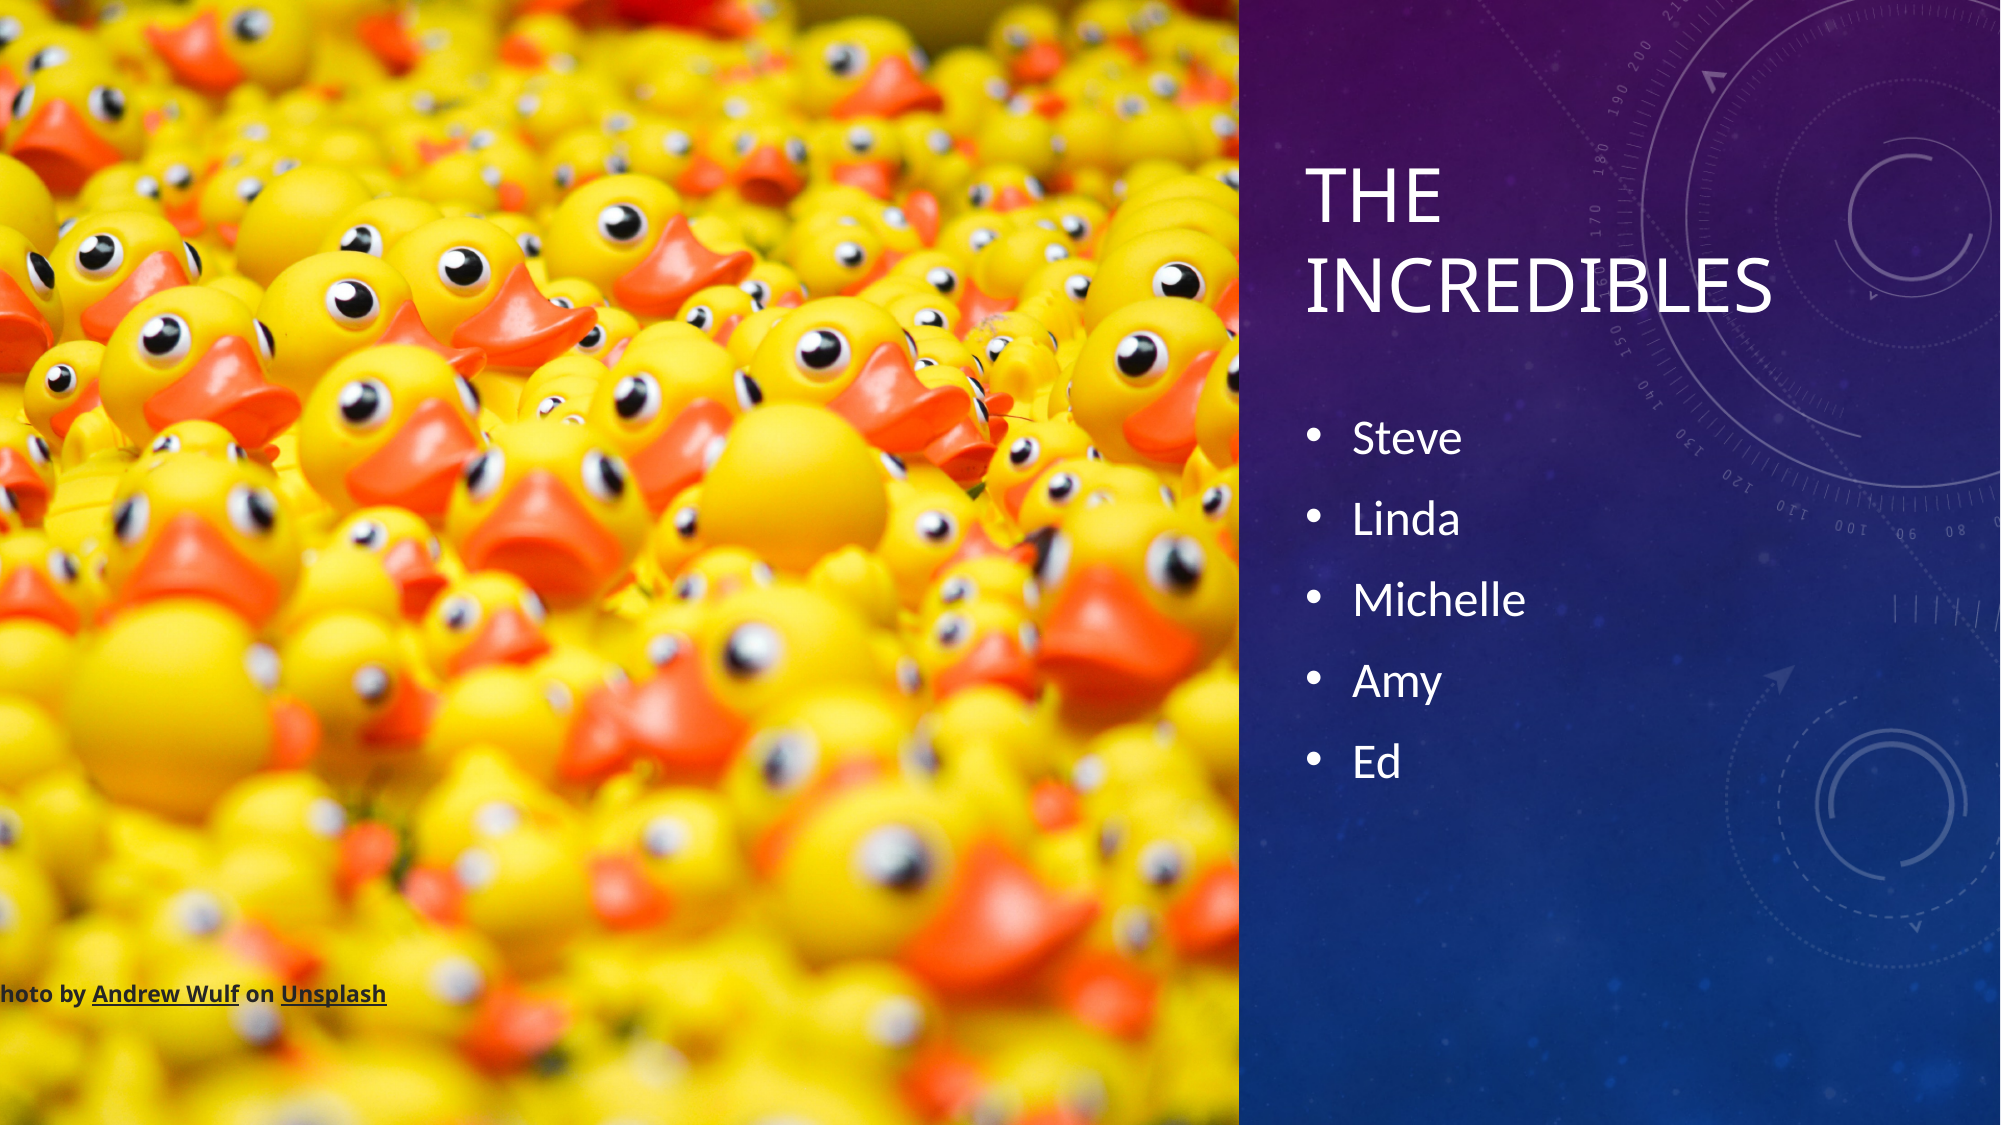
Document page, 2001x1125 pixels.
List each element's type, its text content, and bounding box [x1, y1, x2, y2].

title The Incredibles [1290, 105, 1899, 369]
list Steve Linda Michelle Amy Ed [1290, 369, 1899, 1021]
picture [0, 0, 2001, 1125]
